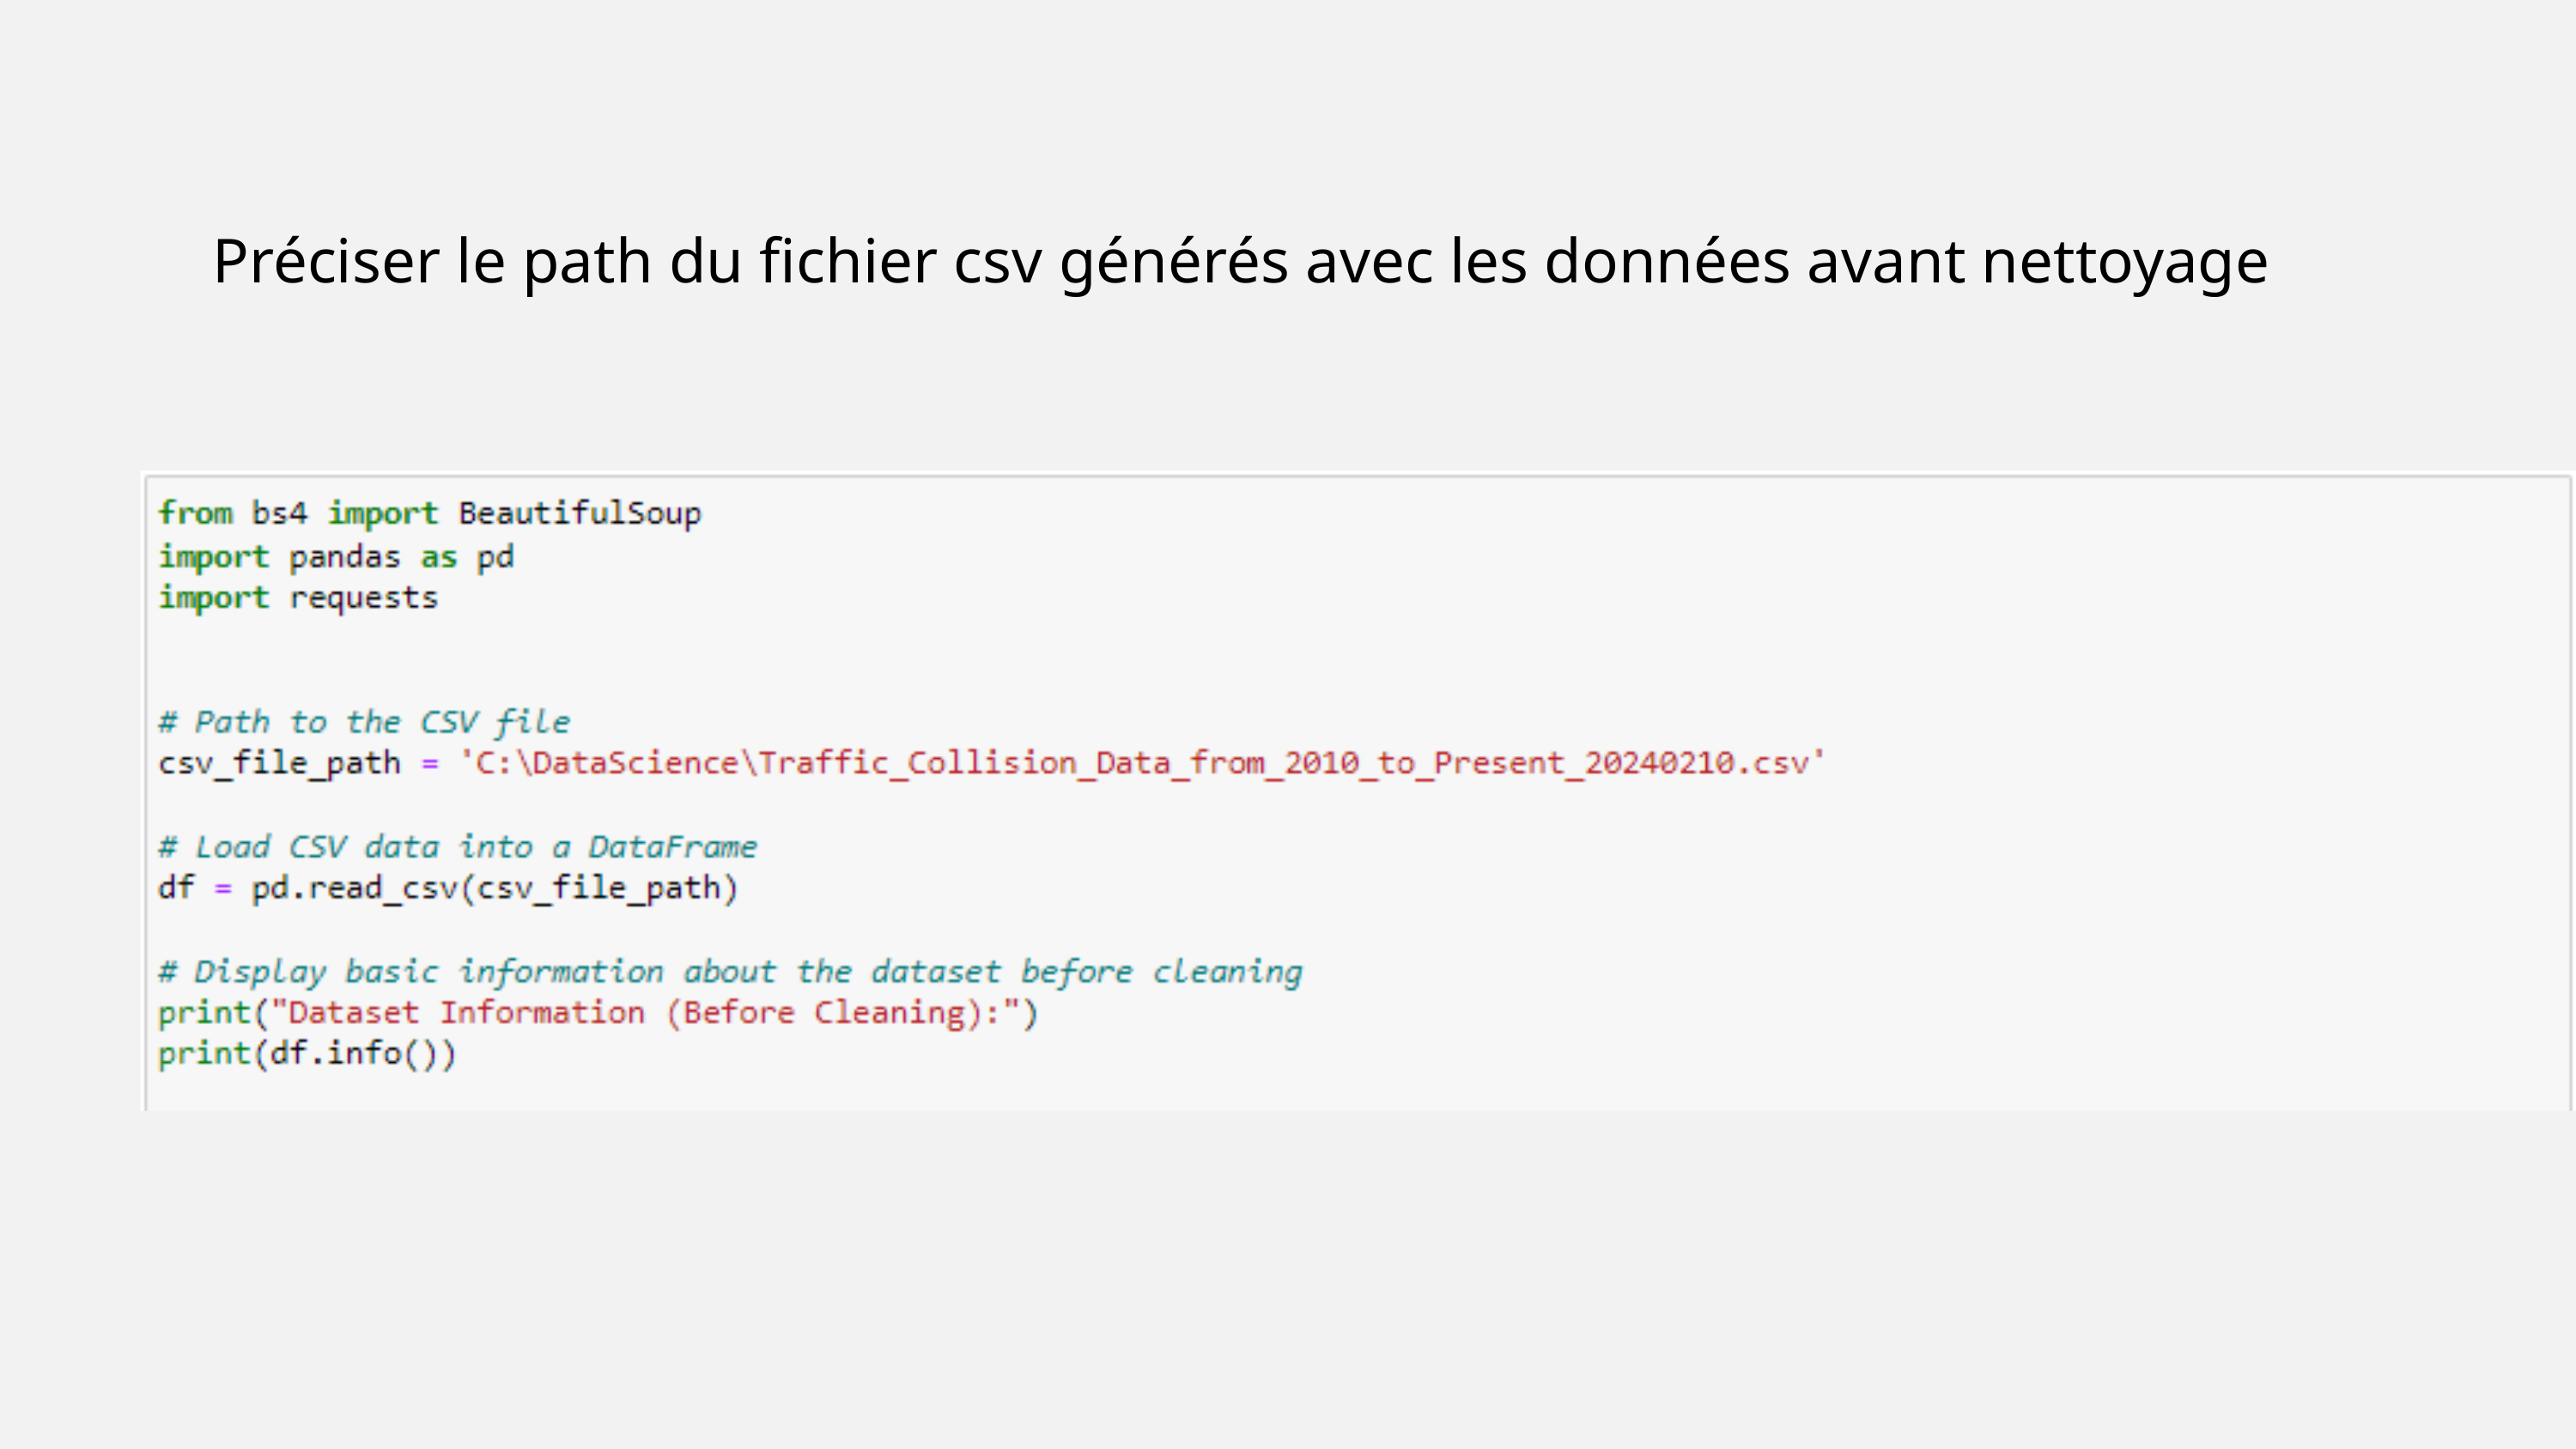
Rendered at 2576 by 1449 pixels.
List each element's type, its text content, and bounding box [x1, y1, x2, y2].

text_box [140, 470, 2576, 1111]
text_box Préciser le path du fichier csv générés avec les données avant nettoyage [53, 209, 2432, 295]
